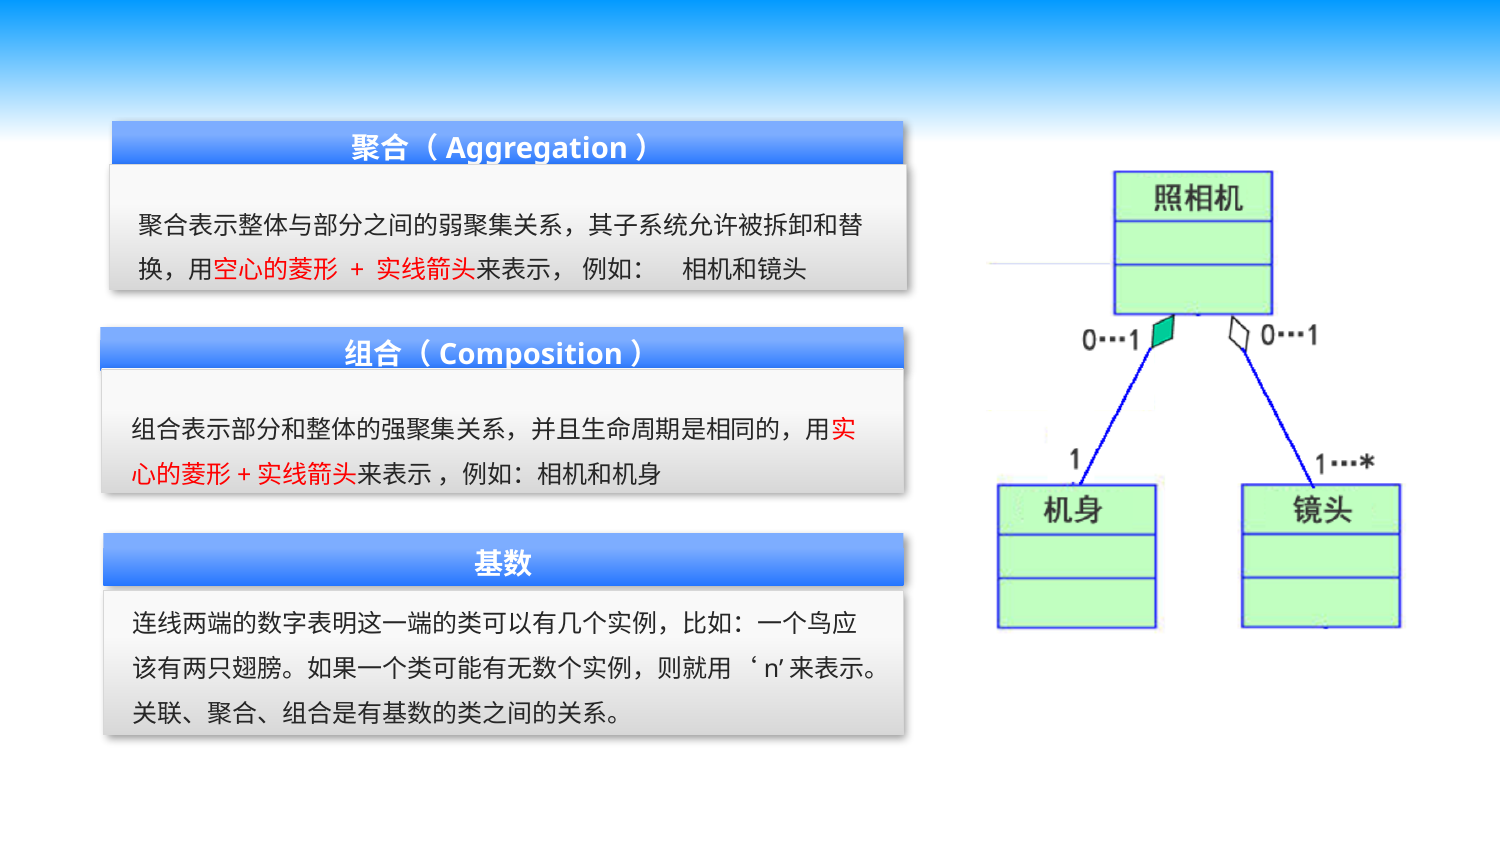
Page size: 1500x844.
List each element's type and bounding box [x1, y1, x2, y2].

text_box [103, 533, 904, 735]
picture [985, 167, 1409, 644]
text_box [100, 327, 904, 493]
text_box [108, 120, 907, 290]
